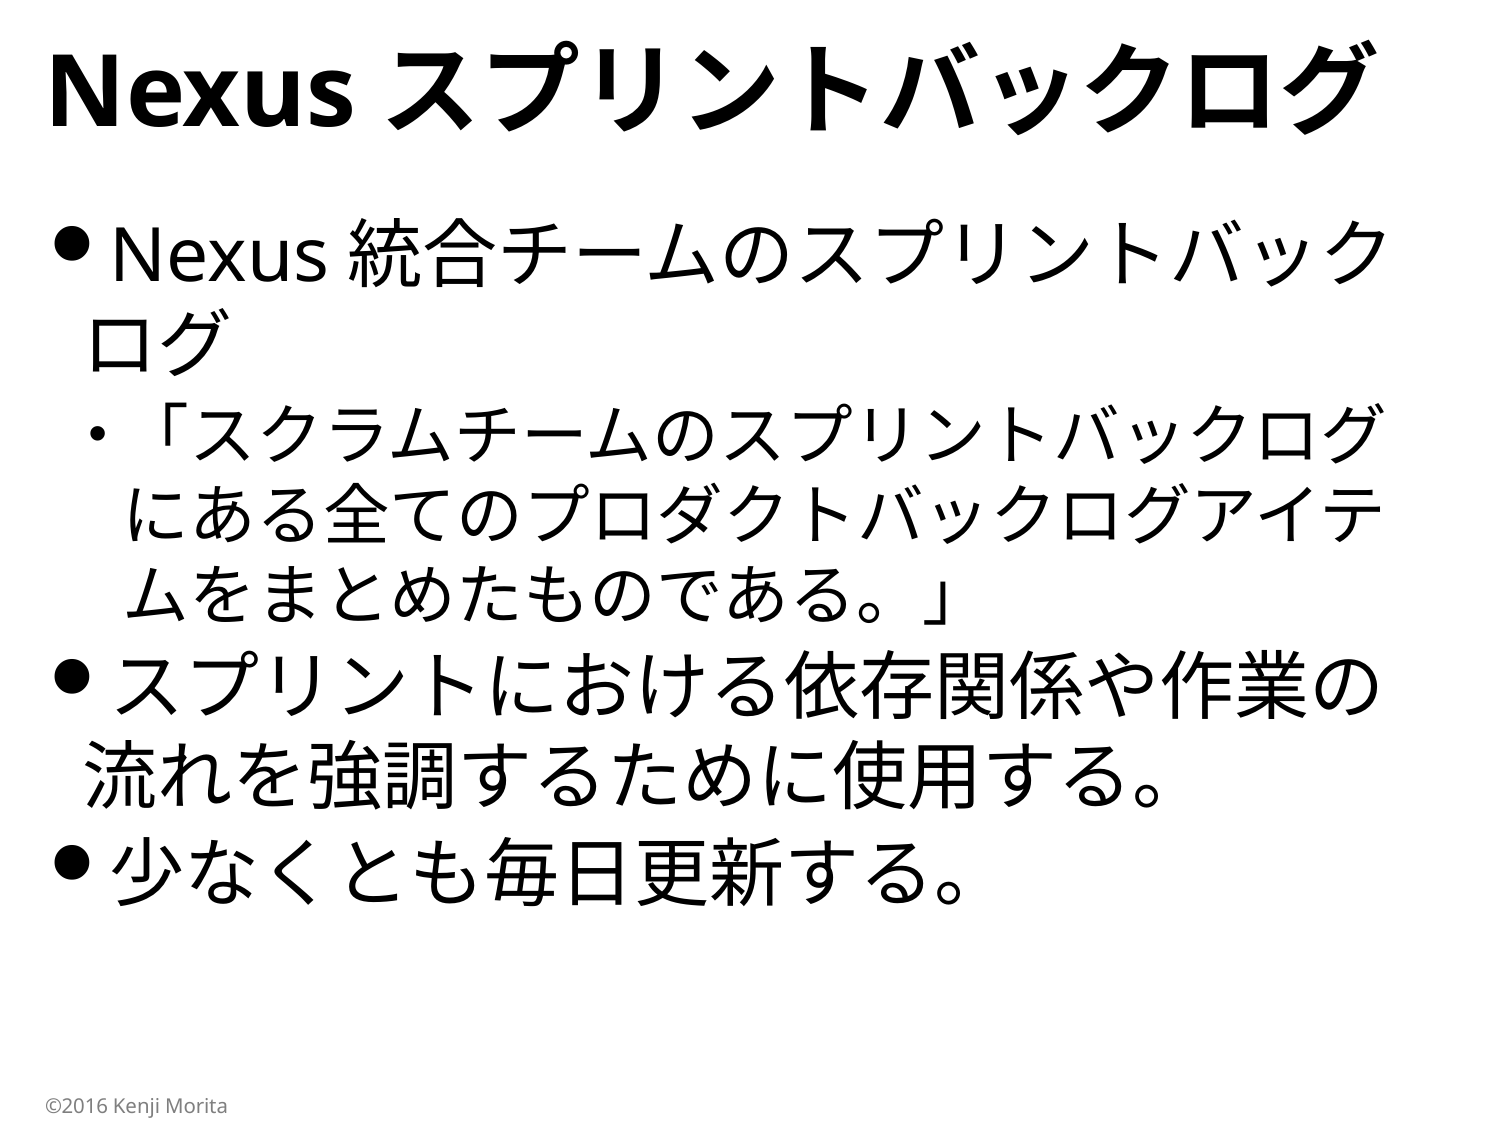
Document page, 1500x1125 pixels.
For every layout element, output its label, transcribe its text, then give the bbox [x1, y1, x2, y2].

title Nexusスプリントバックログ [39, 4, 1459, 168]
list Nexus統合チームのスプリントバックログ 「スクラムチームのスプリントバックログにある全てのプロダクトバックログアイテムをまとめたものである。」 スプリントにおける依存関係や作業の流れを強調するために使用する。 少なくとも毎日更新する。 [38, 201, 1459, 1080]
